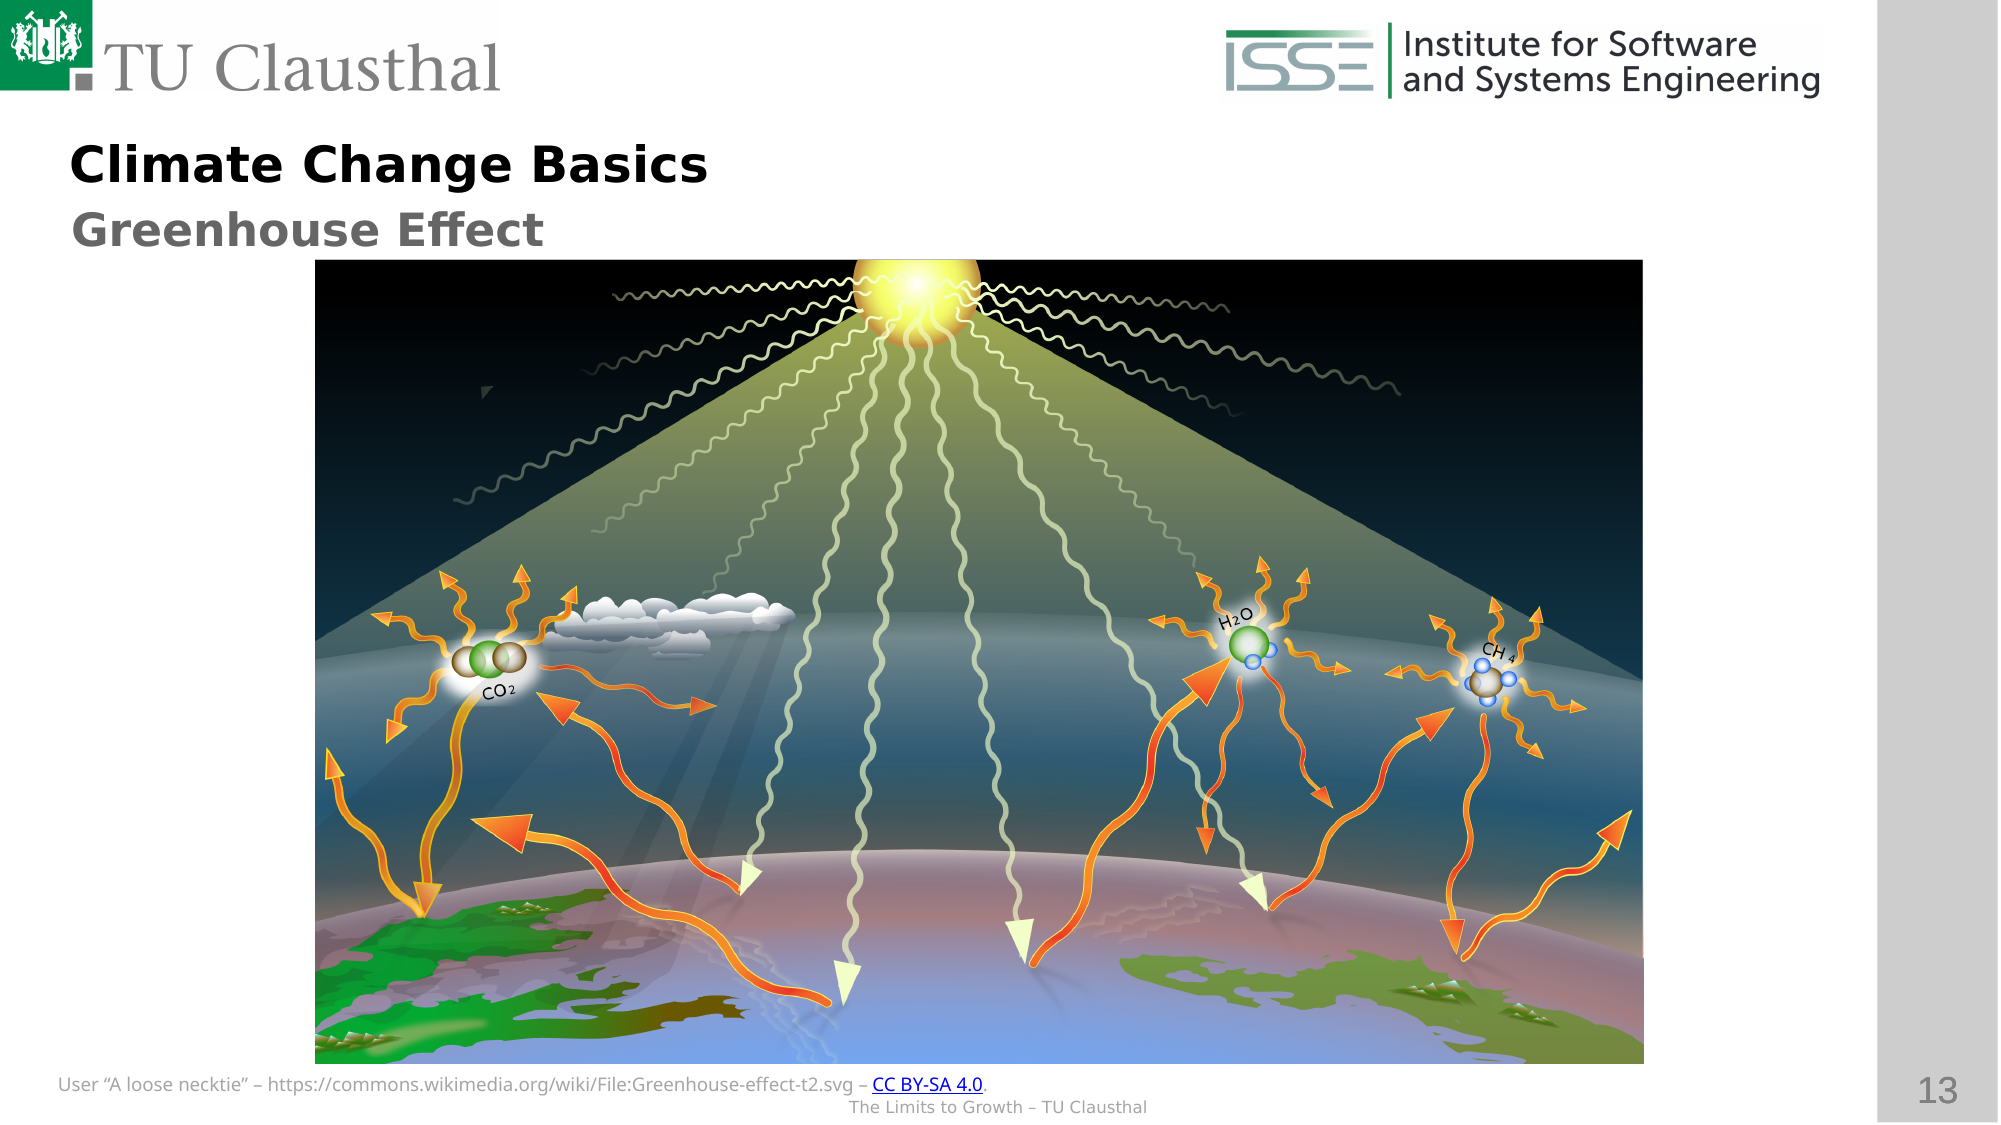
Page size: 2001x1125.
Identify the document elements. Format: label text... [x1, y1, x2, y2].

picture [0, 0, 500, 91]
picture [1218, 22, 1825, 105]
text_box Climate Change Basics [55, 125, 1817, 206]
text_box Greenhouse Effect [70, 188, 1769, 269]
text_box User “A loose necktie” – https://commons.wikimedia.org/wiki/File:Greenhouse-effect-t2.svg – CC BY-SA 4.0. [43, 1064, 1769, 1106]
picture [314, 258, 1644, 1064]
